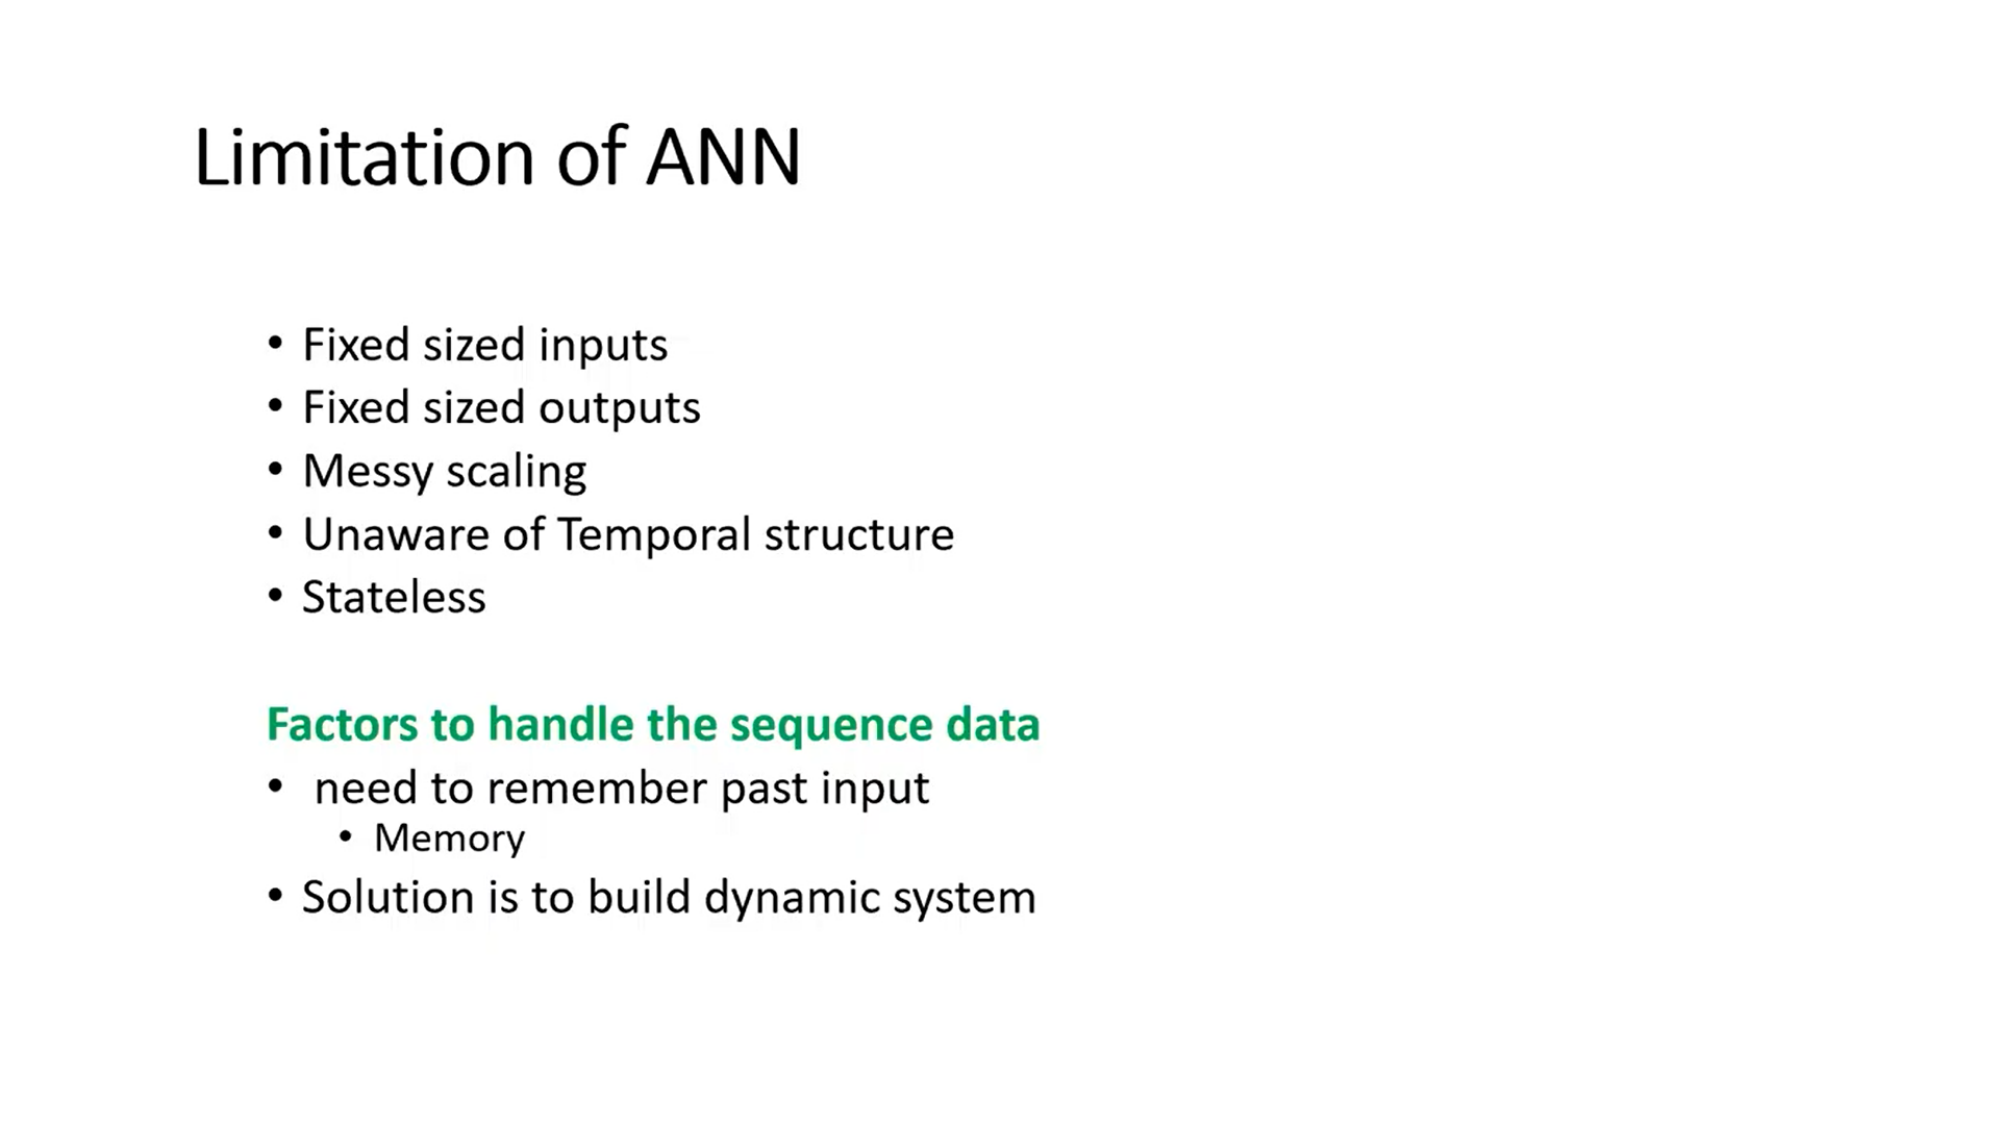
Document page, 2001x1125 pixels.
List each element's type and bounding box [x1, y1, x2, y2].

picture [59, 44, 1686, 1028]
